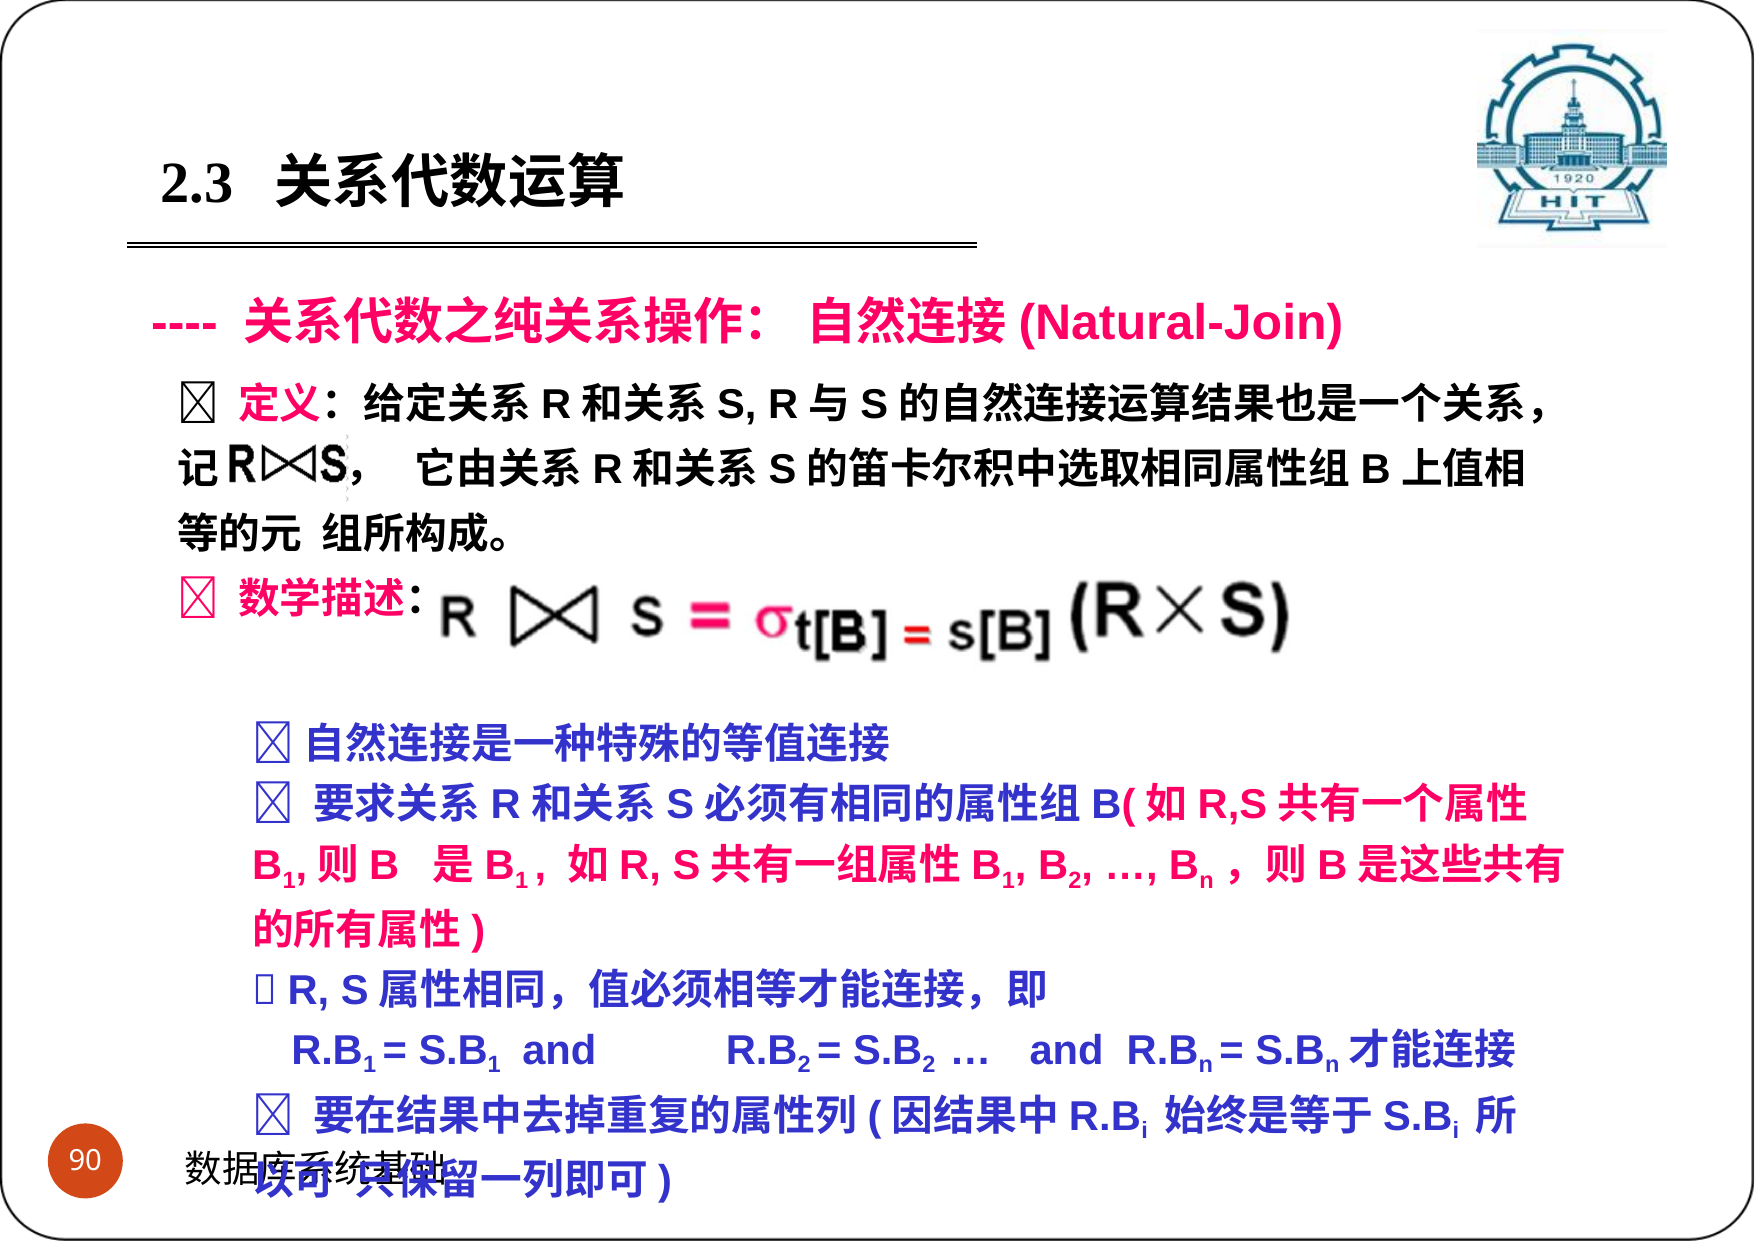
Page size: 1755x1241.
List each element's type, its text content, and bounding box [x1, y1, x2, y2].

text_box [428, 556, 1298, 690]
text_box [227, 432, 349, 506]
picture [0, 0, 1755, 1241]
text_box 2.3 关系代数运算 ---- 关系代数之纯关系操作： 自然连接(Natural-Join)  定义：给定关系R和关系S, R与S的自然连接运算结果也是一个关系，记 作 它由关系R和关系S的笛卡尔积中选取相同属性组B上值相等的元 组所构成。  数学描述： 自然连接是一种特殊的等值连接  要求关系R和关系S必须有相同的属性组B(如R,S共有一个属性B1,则B 是B1 , 如R, S共有一组属性B1, B2, …, Bn，则B是这些共有的所有属性)  R, S属性相同，值必须相等才能连接，即 R.B1 = S.B1 and R.B2 = S.B2 … and R.Bn = S.Bn才能连接  要在结果中去掉重复的属性列(因结果中R.Bi 始终是等于S.Bi 所以可 只保留一列即可) [149, 144, 1568, 1204]
